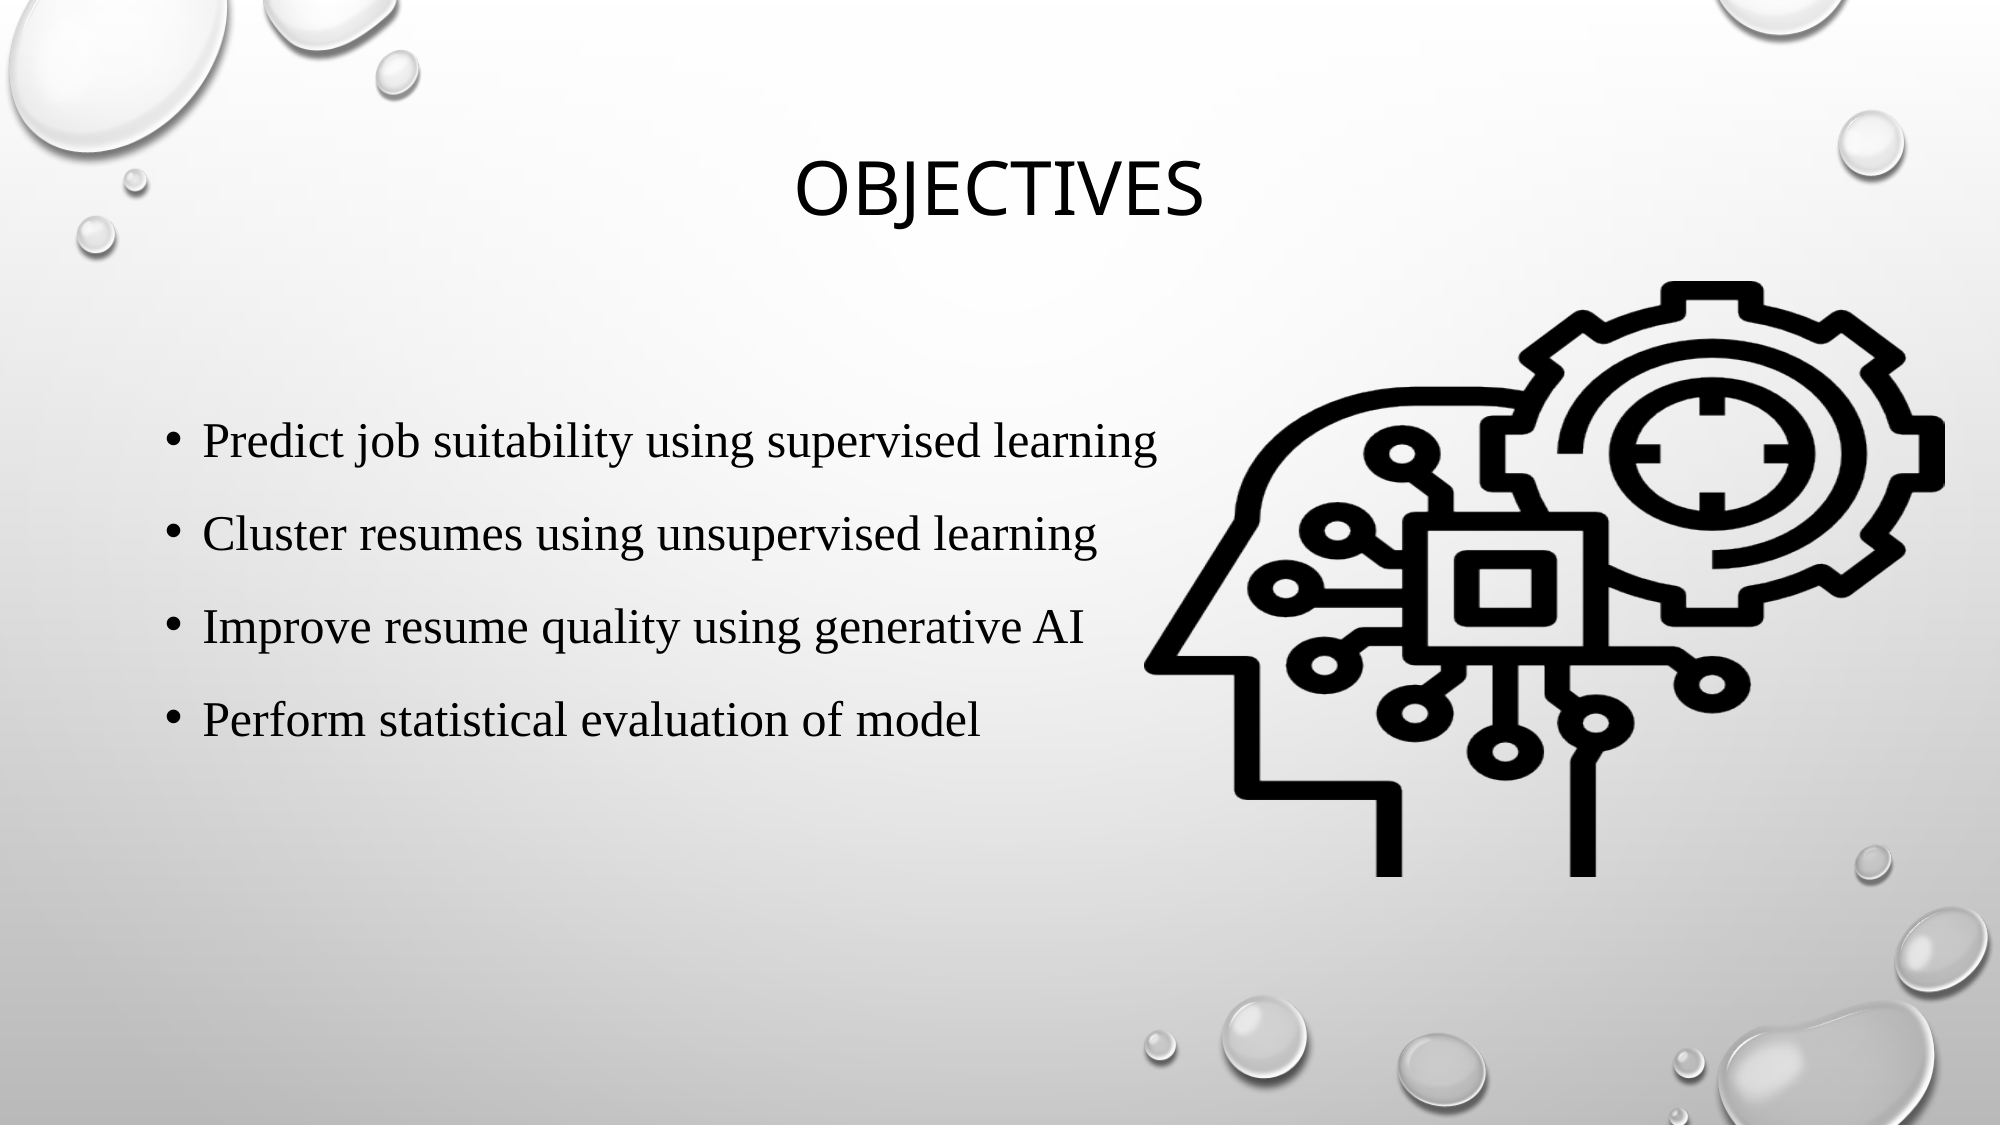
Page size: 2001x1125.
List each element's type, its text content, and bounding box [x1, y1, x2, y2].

picture [0, 0, 2000, 1125]
list Predict job suitability using supervised learning Cluster resumes using unsupervised learning Improve resume quality using generative AI Perform statistical evaluation of model [149, 388, 1200, 950]
title Objectives [149, 101, 1851, 282]
